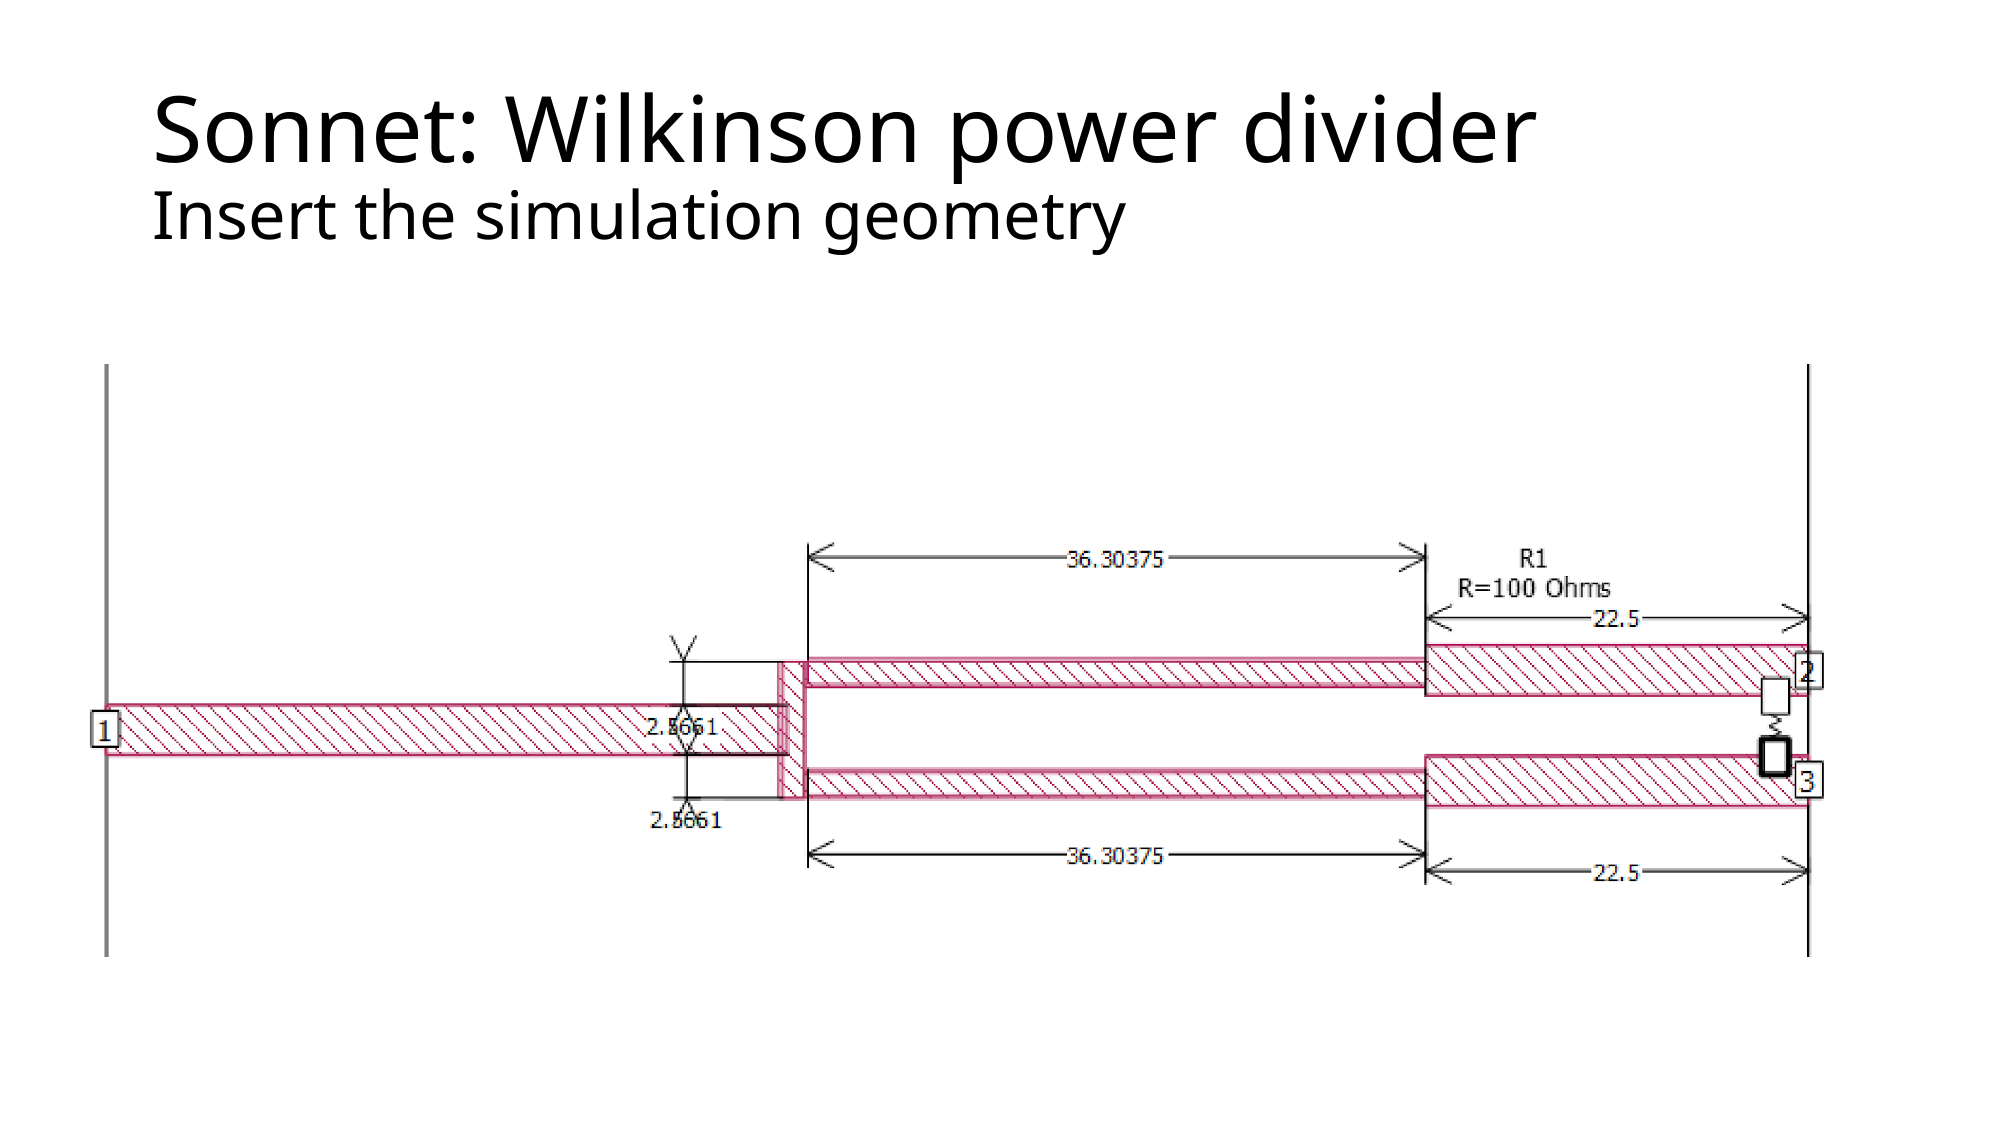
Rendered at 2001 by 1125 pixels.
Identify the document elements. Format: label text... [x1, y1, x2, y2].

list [52, 364, 1890, 957]
title Sonnet: Wilkinson power divider Insert the simulation geometry [137, 59, 1863, 278]
